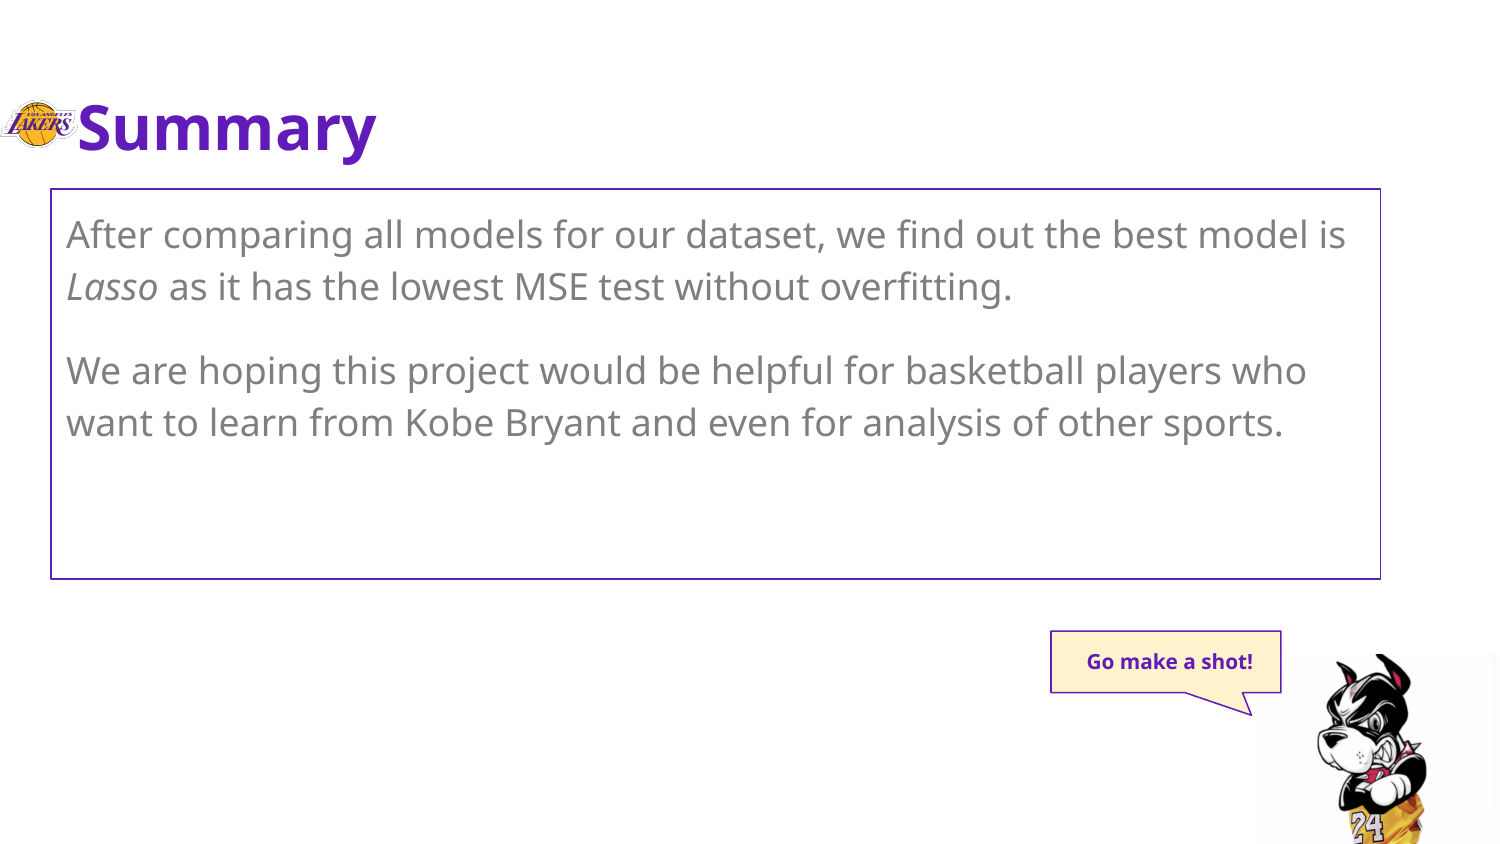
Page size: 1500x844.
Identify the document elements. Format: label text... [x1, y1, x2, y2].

text_box Go make a shot! [1071, 633, 1302, 715]
text_box [1051, 631, 1281, 693]
title Summary [62, 72, 1460, 176]
picture [0, 99, 78, 149]
list After comparing all models for our dataset, we find out the best model is Lasso as it has the lowest MSE test without overfitting. We are hoping this project would be helpful for basketball players who want to learn from Kobe Bryant and even for analysis of other sports. [51, 189, 1381, 579]
picture [1254, 654, 1500, 844]
